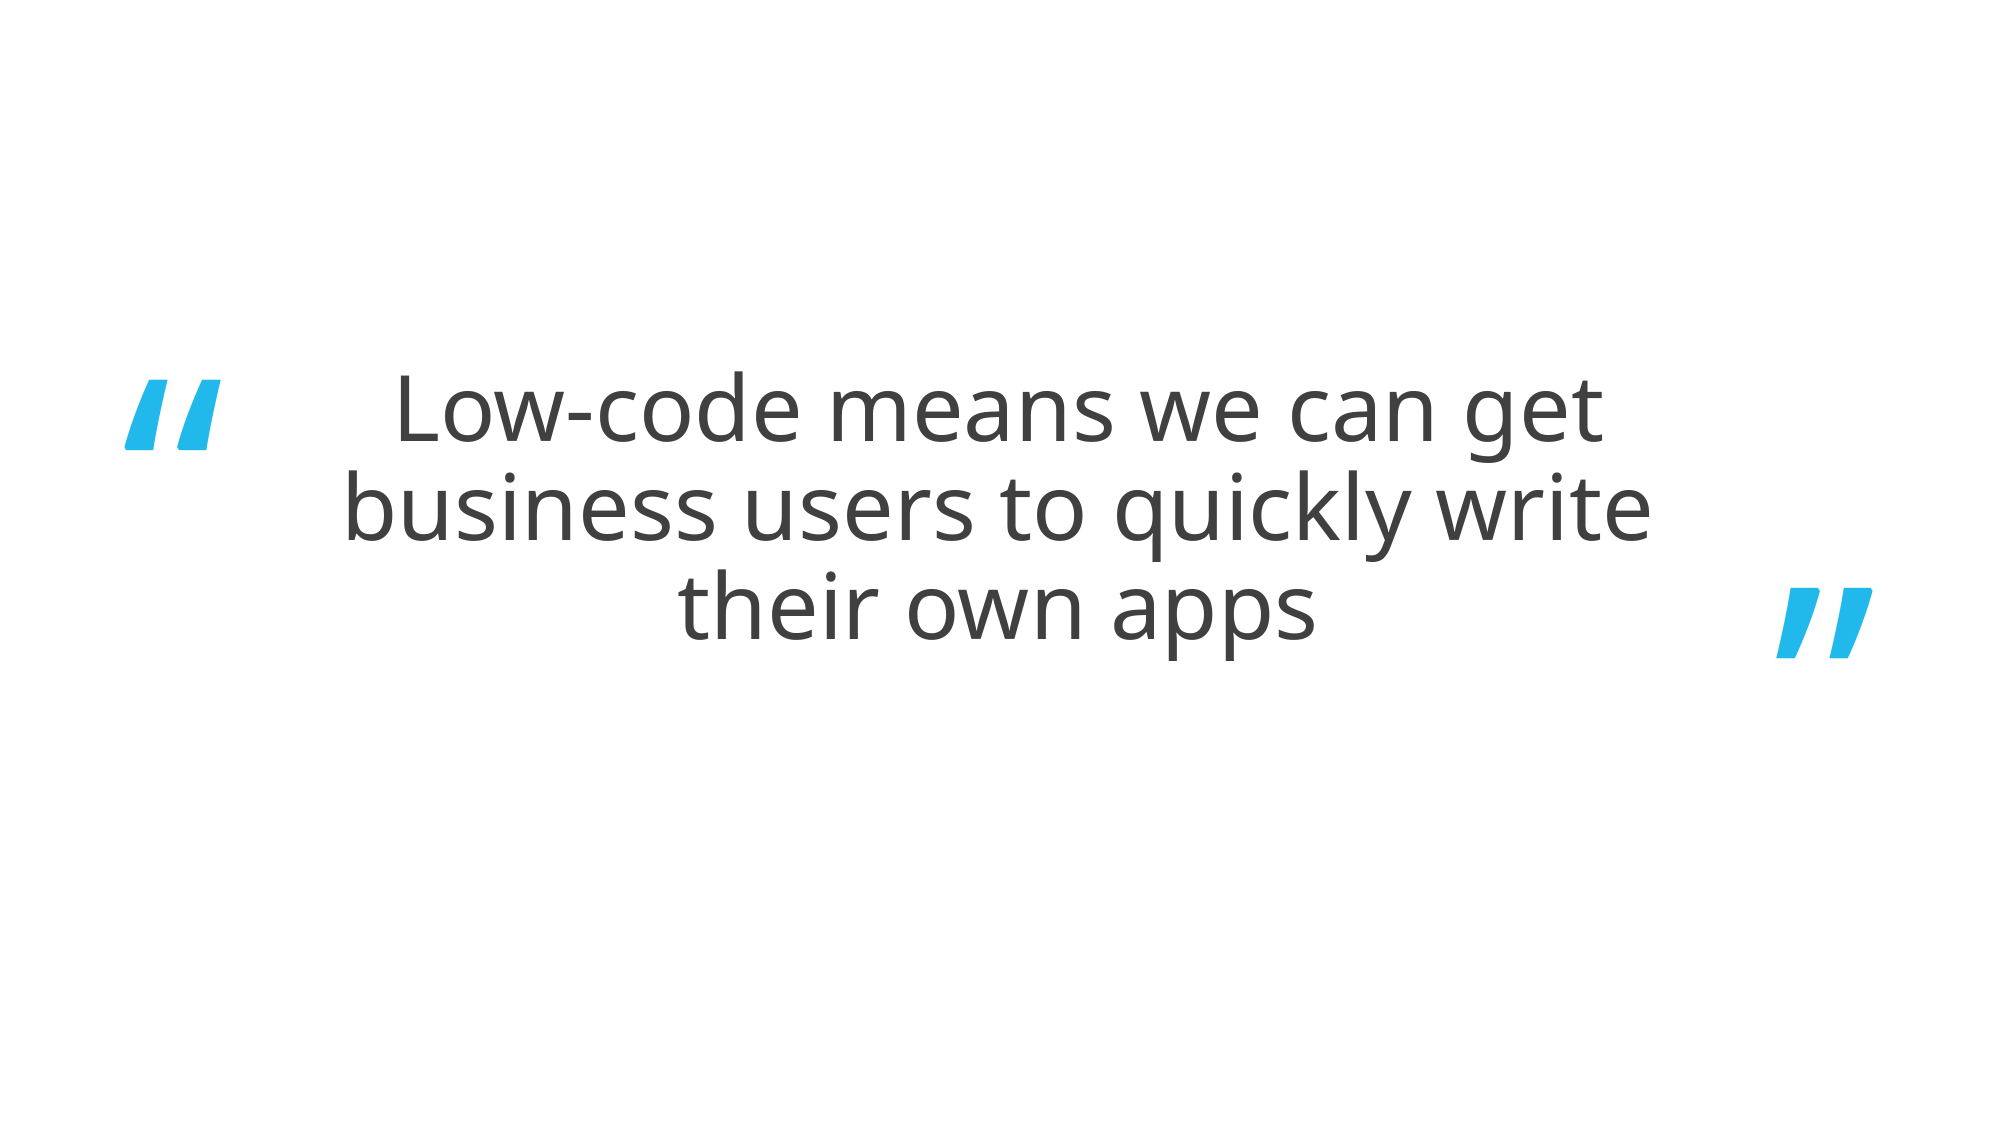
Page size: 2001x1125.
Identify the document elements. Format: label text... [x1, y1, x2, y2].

title Low-code means we can get business users to quickly write their own apps [255, 351, 1742, 671]
